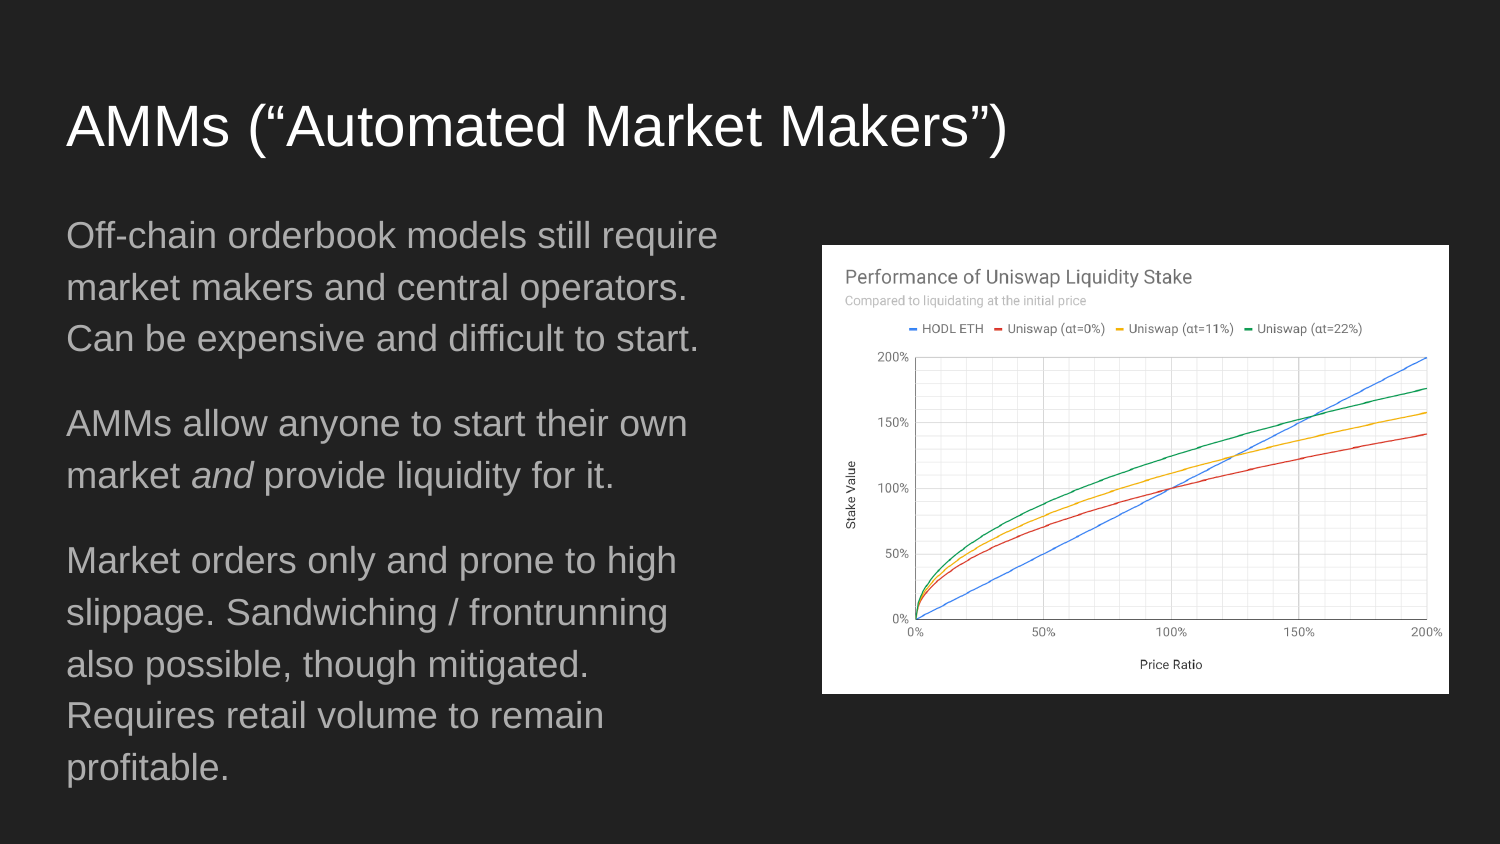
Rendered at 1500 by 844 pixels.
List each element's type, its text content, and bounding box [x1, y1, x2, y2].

title AMMs (“Automated Market Makers”) [51, 72, 1449, 167]
picture [822, 244, 1450, 694]
list Off-chain orderbook models still require market makers and central operators. Can be expensive and difficult to start. AMMs allow anyone to start their own market and provide liquidity for it. Market orders only and prone to high slippage. Sandwiching / frontrunning also possible, though mitigated. Requires retail volume to remain profitable. [51, 189, 750, 750]
